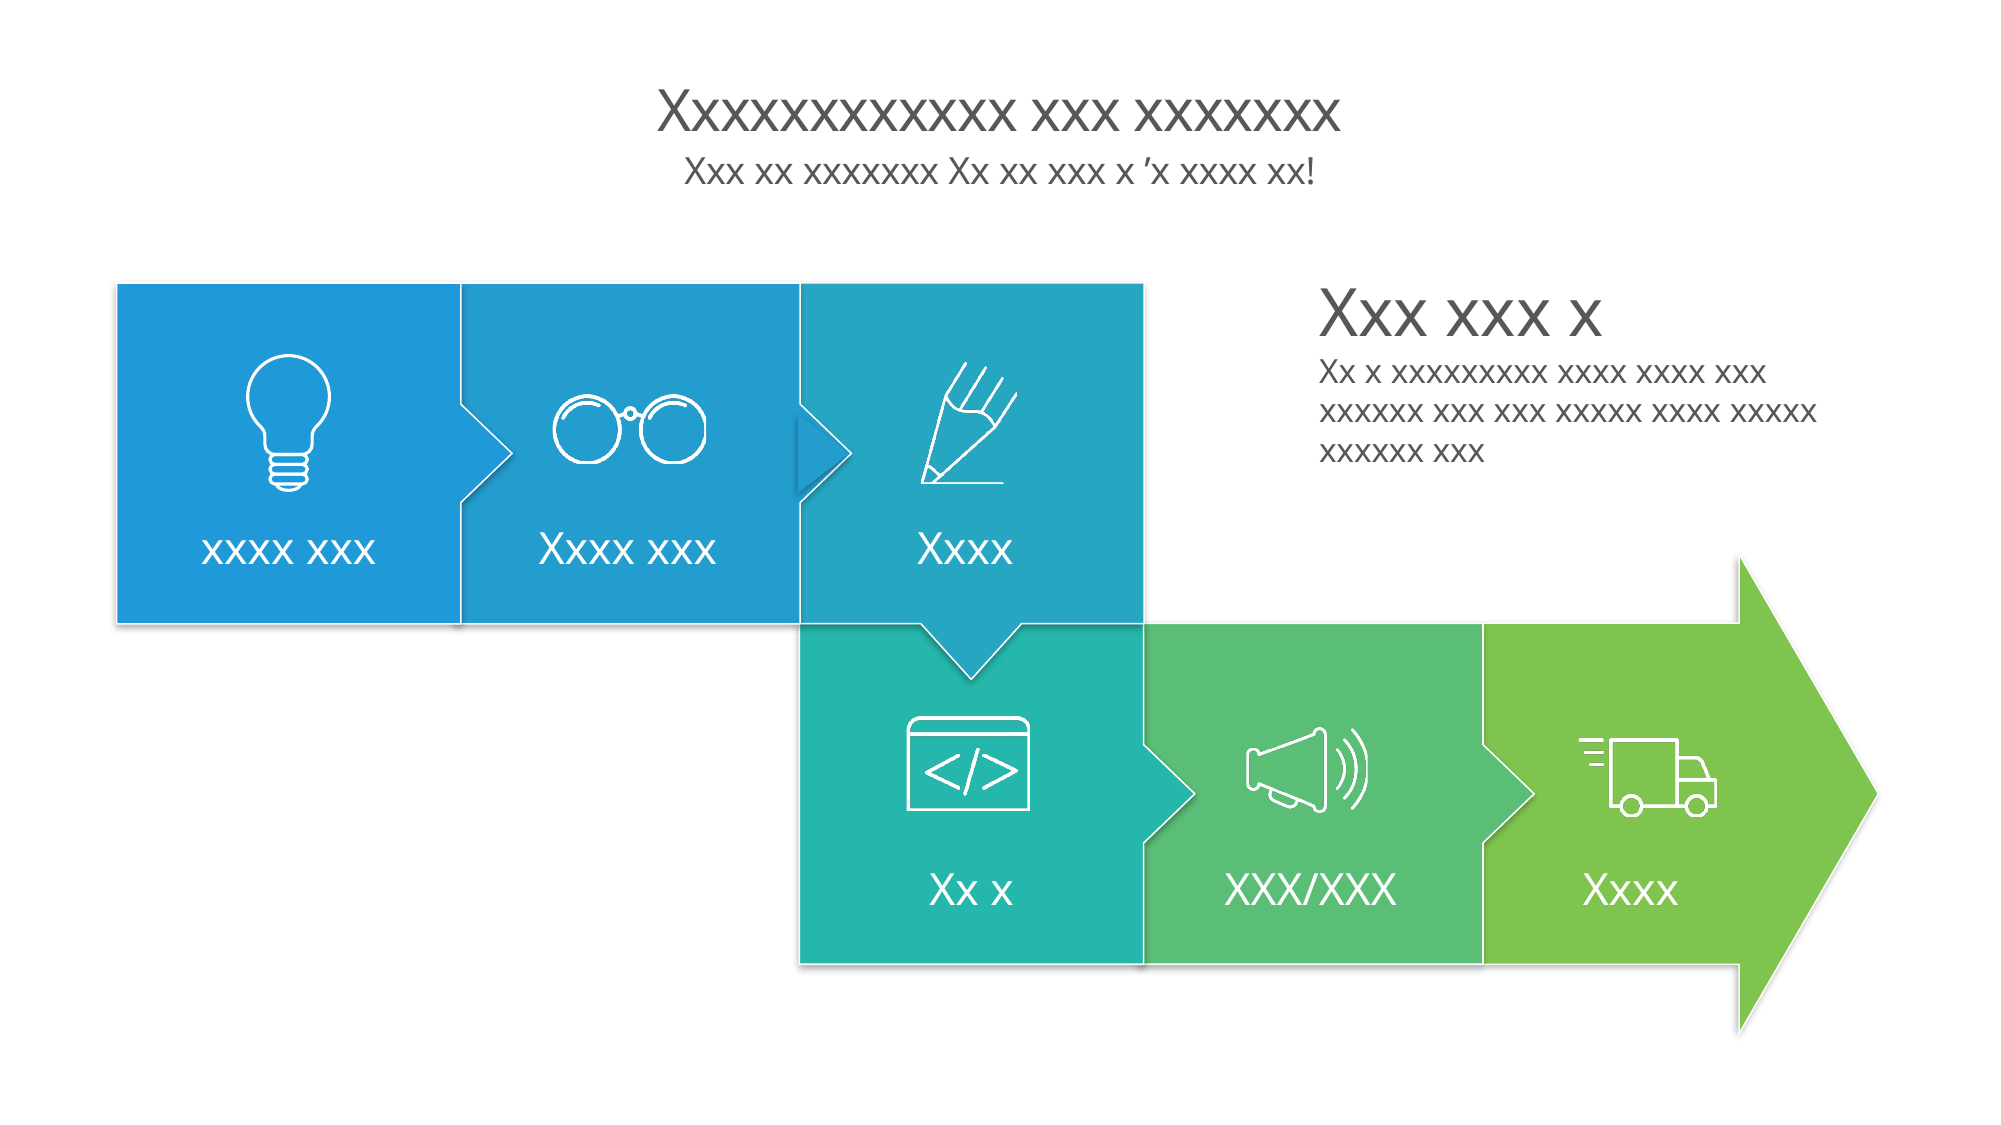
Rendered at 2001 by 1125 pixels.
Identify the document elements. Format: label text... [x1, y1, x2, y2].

text_box Xx x [798, 630, 1196, 966]
list Xxx xx xxxxxxx Xx xx xxx x ’x xxxx xx! [150, 153, 1850, 220]
text_box Xxx xxx x Xx x xxxxxxxxx xxxx xxxx xxx xxxxxx xxx xxx xxxxx xxxx xxxxx xxxxxx xxx [1304, 262, 1838, 477]
text_box XXX/XXX [1149, 622, 1535, 966]
picture [552, 394, 707, 464]
picture [1246, 726, 1368, 813]
text_box Xxxx xxx [462, 282, 853, 625]
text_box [247, 355, 330, 491]
text_box [797, 412, 850, 494]
picture [1578, 738, 1718, 818]
text_box Xxxx [801, 282, 1145, 681]
text_box Xxxx [1484, 553, 1880, 1035]
picture [920, 361, 1018, 485]
picture [906, 716, 1031, 811]
title Xxxxxxxxxxxx xxx xxxxxxx [150, 45, 1850, 153]
text_box xxxx xxx [115, 282, 513, 625]
